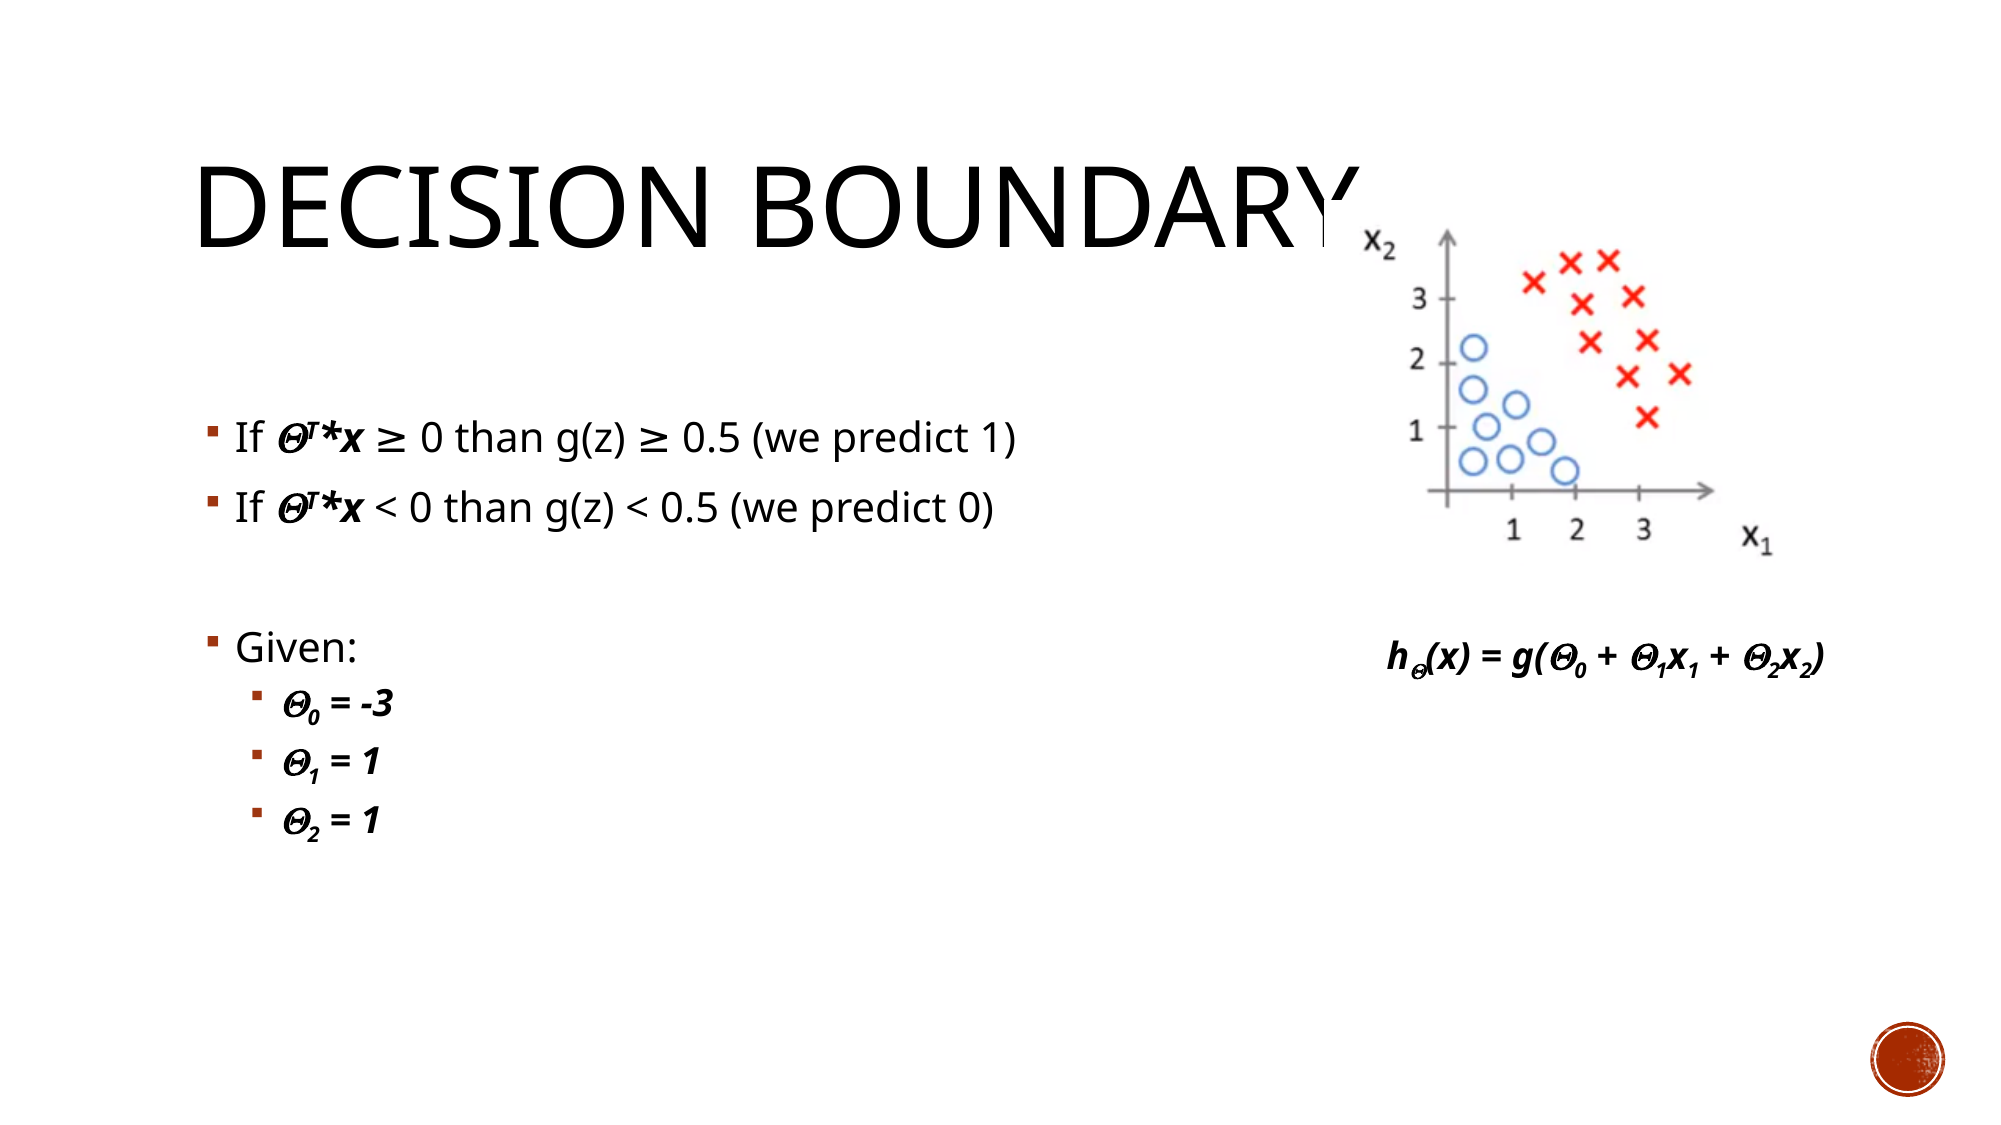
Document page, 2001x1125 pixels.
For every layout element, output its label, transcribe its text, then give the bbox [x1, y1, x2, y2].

title Decision boundary [175, 79, 1826, 344]
picture [1324, 200, 1788, 580]
list If T*x ≥ 0 than g(z) ≥ 0.5 (we predict 1) If T*x < 0 than g(z) < 0.5 (we predict 0) Given: 0 = -3 1 = 1 2 = 1 [190, 408, 1195, 1074]
